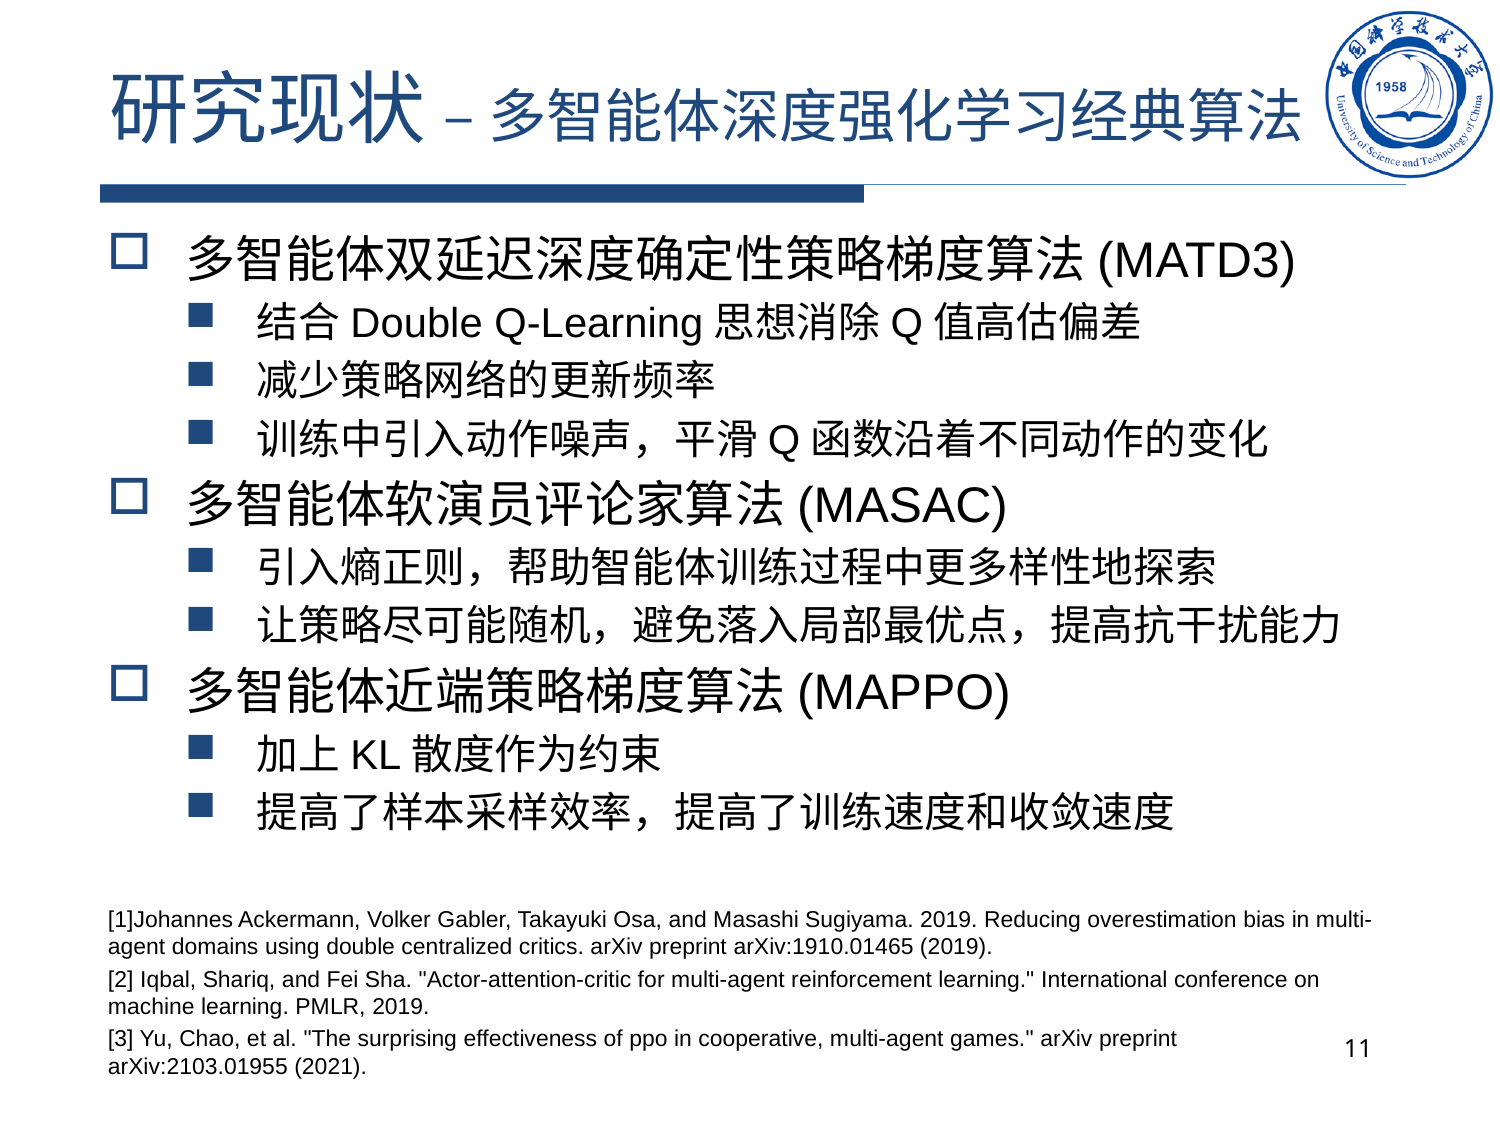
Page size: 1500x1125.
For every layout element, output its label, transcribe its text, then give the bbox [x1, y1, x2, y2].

slide_number 11 [1074, 1025, 1388, 1100]
list 多智能体双延迟深度确定性策略梯度算法(MATD3) 结合Double Q-Learning思想消除Q值高估偏差 减少策略网络的更新频率 训练中引入动作噪声，平滑Q函数沿着不同动作的变化 多智能体软演员评论家算法(MASAC) 引入熵正则，帮助智能体训练过程中更多样性地探索 让策略尽可能随机，避免落入局部最优点，提高抗干扰能力 多智能体近端策略梯度算法(MAPPO) 加上KL散度作为约束 提高了样本采样效率，提高了训练速度和收敛速度 [1]Johannes Ackermann, Volker Gabler, Takayuki Osa, and Masashi Sugiyama. 2019. Reducing overestimation bias in multi-agent domains using double centralized critics. arXiv preprint arXiv:1910.01465 (2019). [2] Iqbal, Shariq, and Fei Sha. "Actor-attention-critic for multi-agent reinforcement learning." International conference on machine learning. PMLR, 2019. [3] Yu, Chao, et al. "The surprising effectiveness of ppo in cooperative, multi-agent games." arXiv preprint arXiv:2103.01955 (2021). [92, 220, 1406, 1035]
title 研究现状 – 多智能体深度强化学习经典算法 [94, 50, 1407, 161]
picture [1314, 1, 1499, 179]
